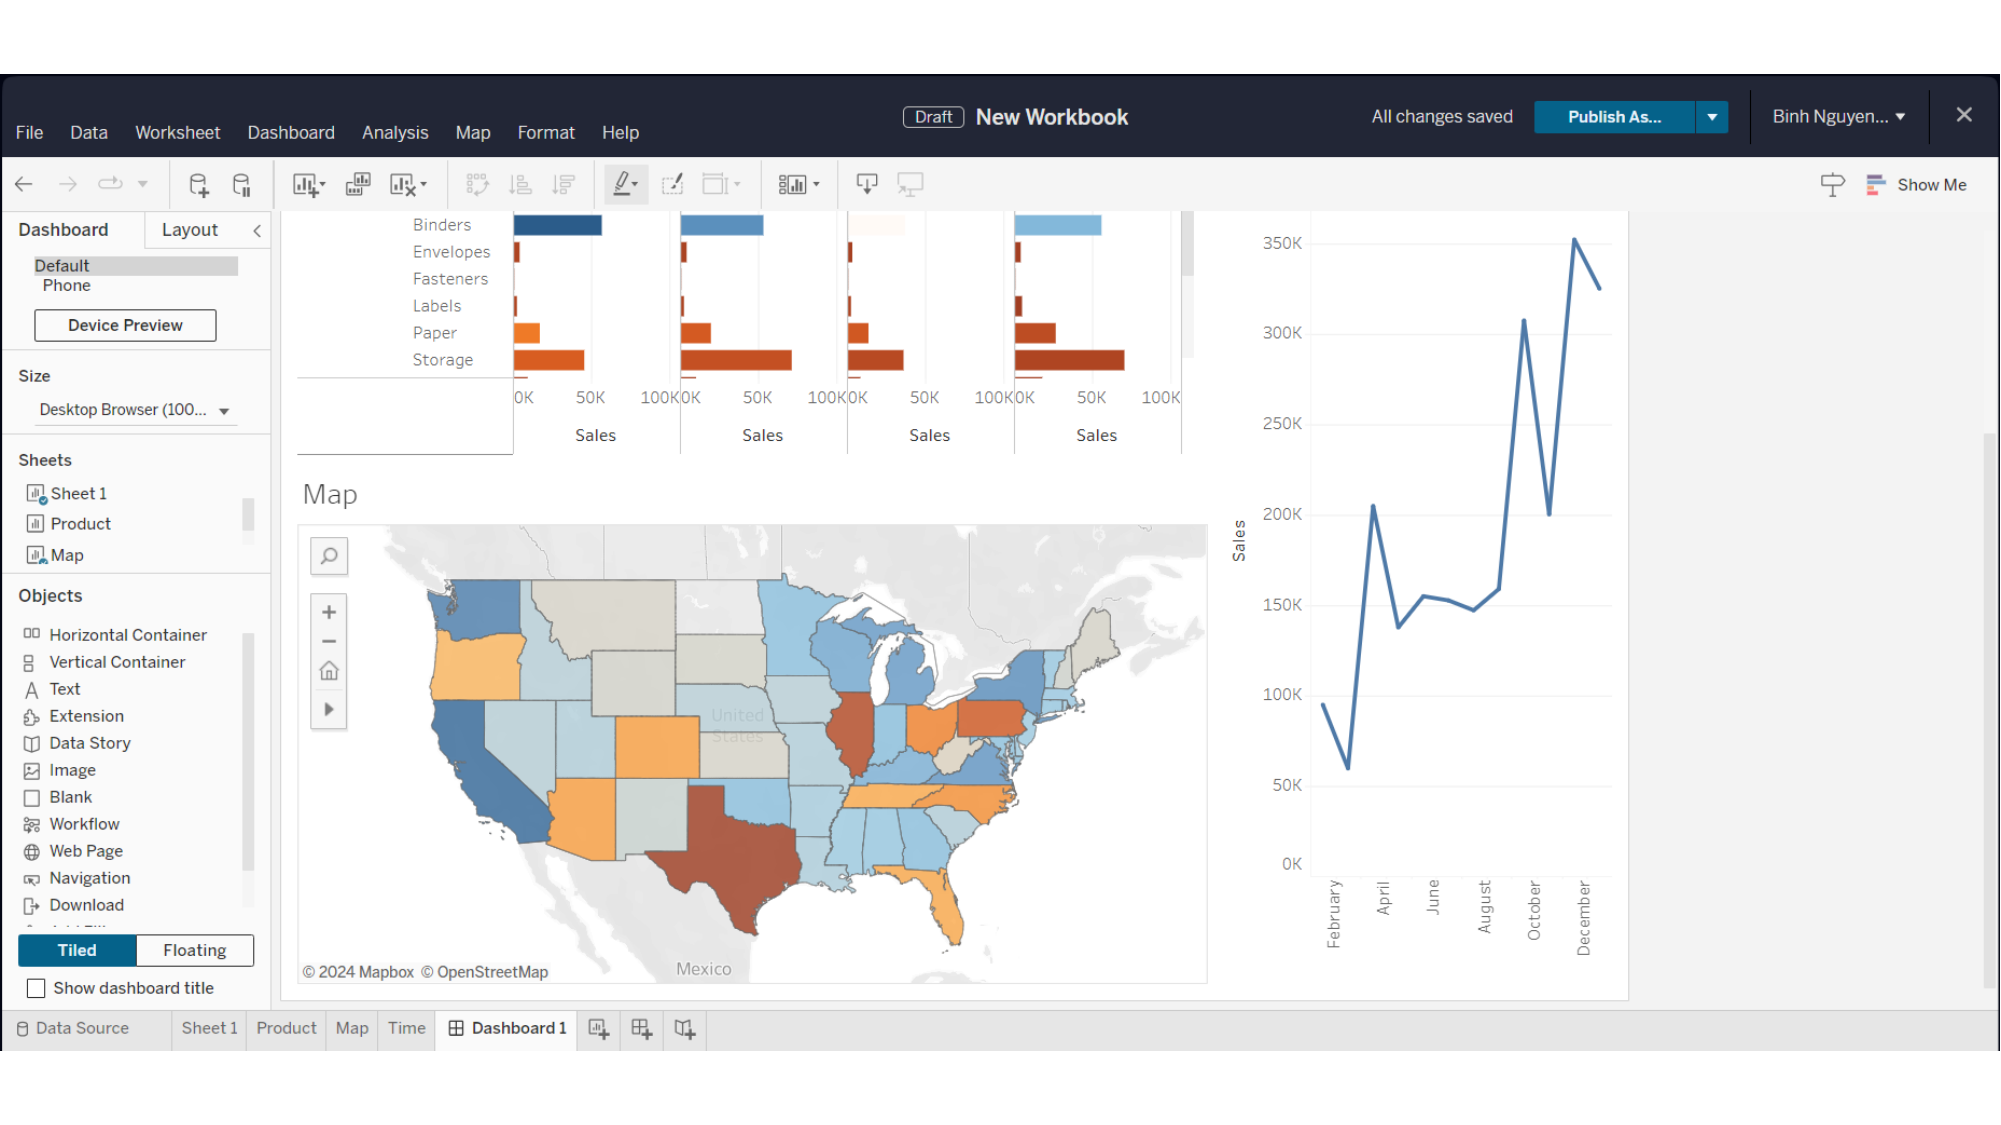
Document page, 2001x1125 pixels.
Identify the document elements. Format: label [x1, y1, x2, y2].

picture [0, 74, 2000, 1051]
